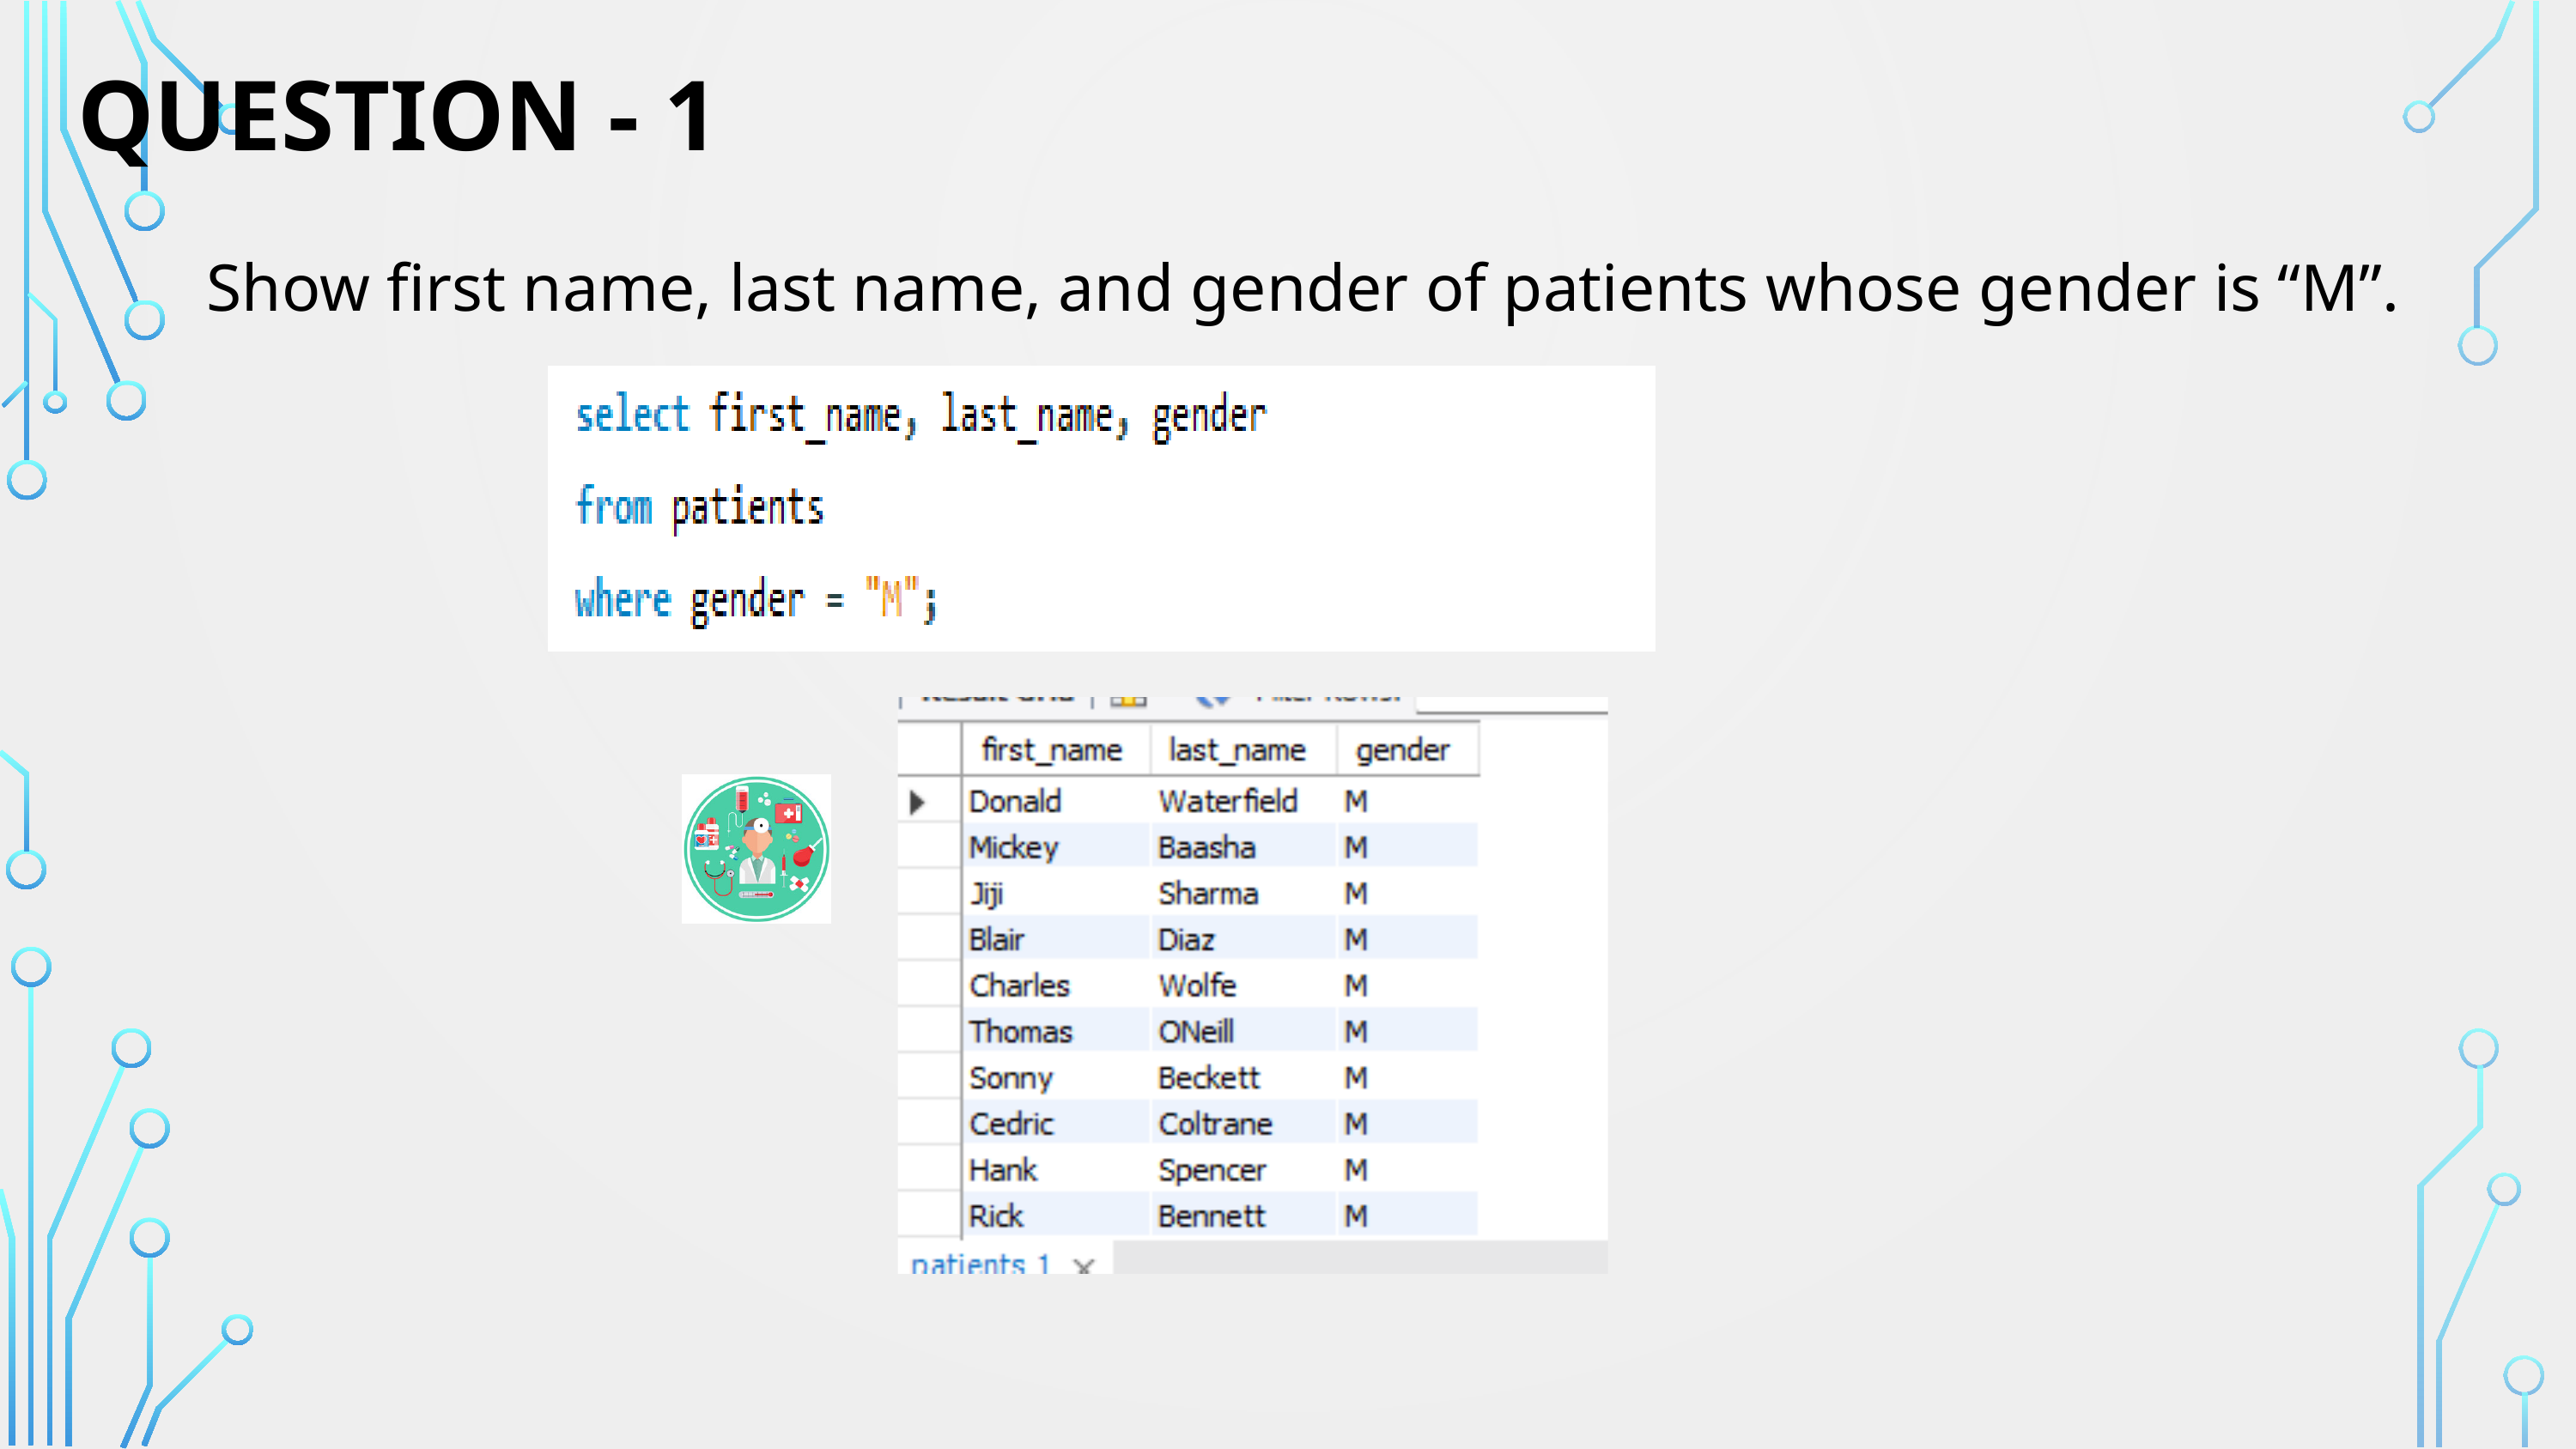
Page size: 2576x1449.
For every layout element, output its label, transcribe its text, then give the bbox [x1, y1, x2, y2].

list Show first name, last name, and gender of patients whose gender is “M”. [64, 225, 2544, 1410]
title QUESTION - 1 [64, 39, 2544, 200]
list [681, 774, 831, 925]
picture [547, 366, 1656, 652]
picture [897, 697, 1608, 1274]
